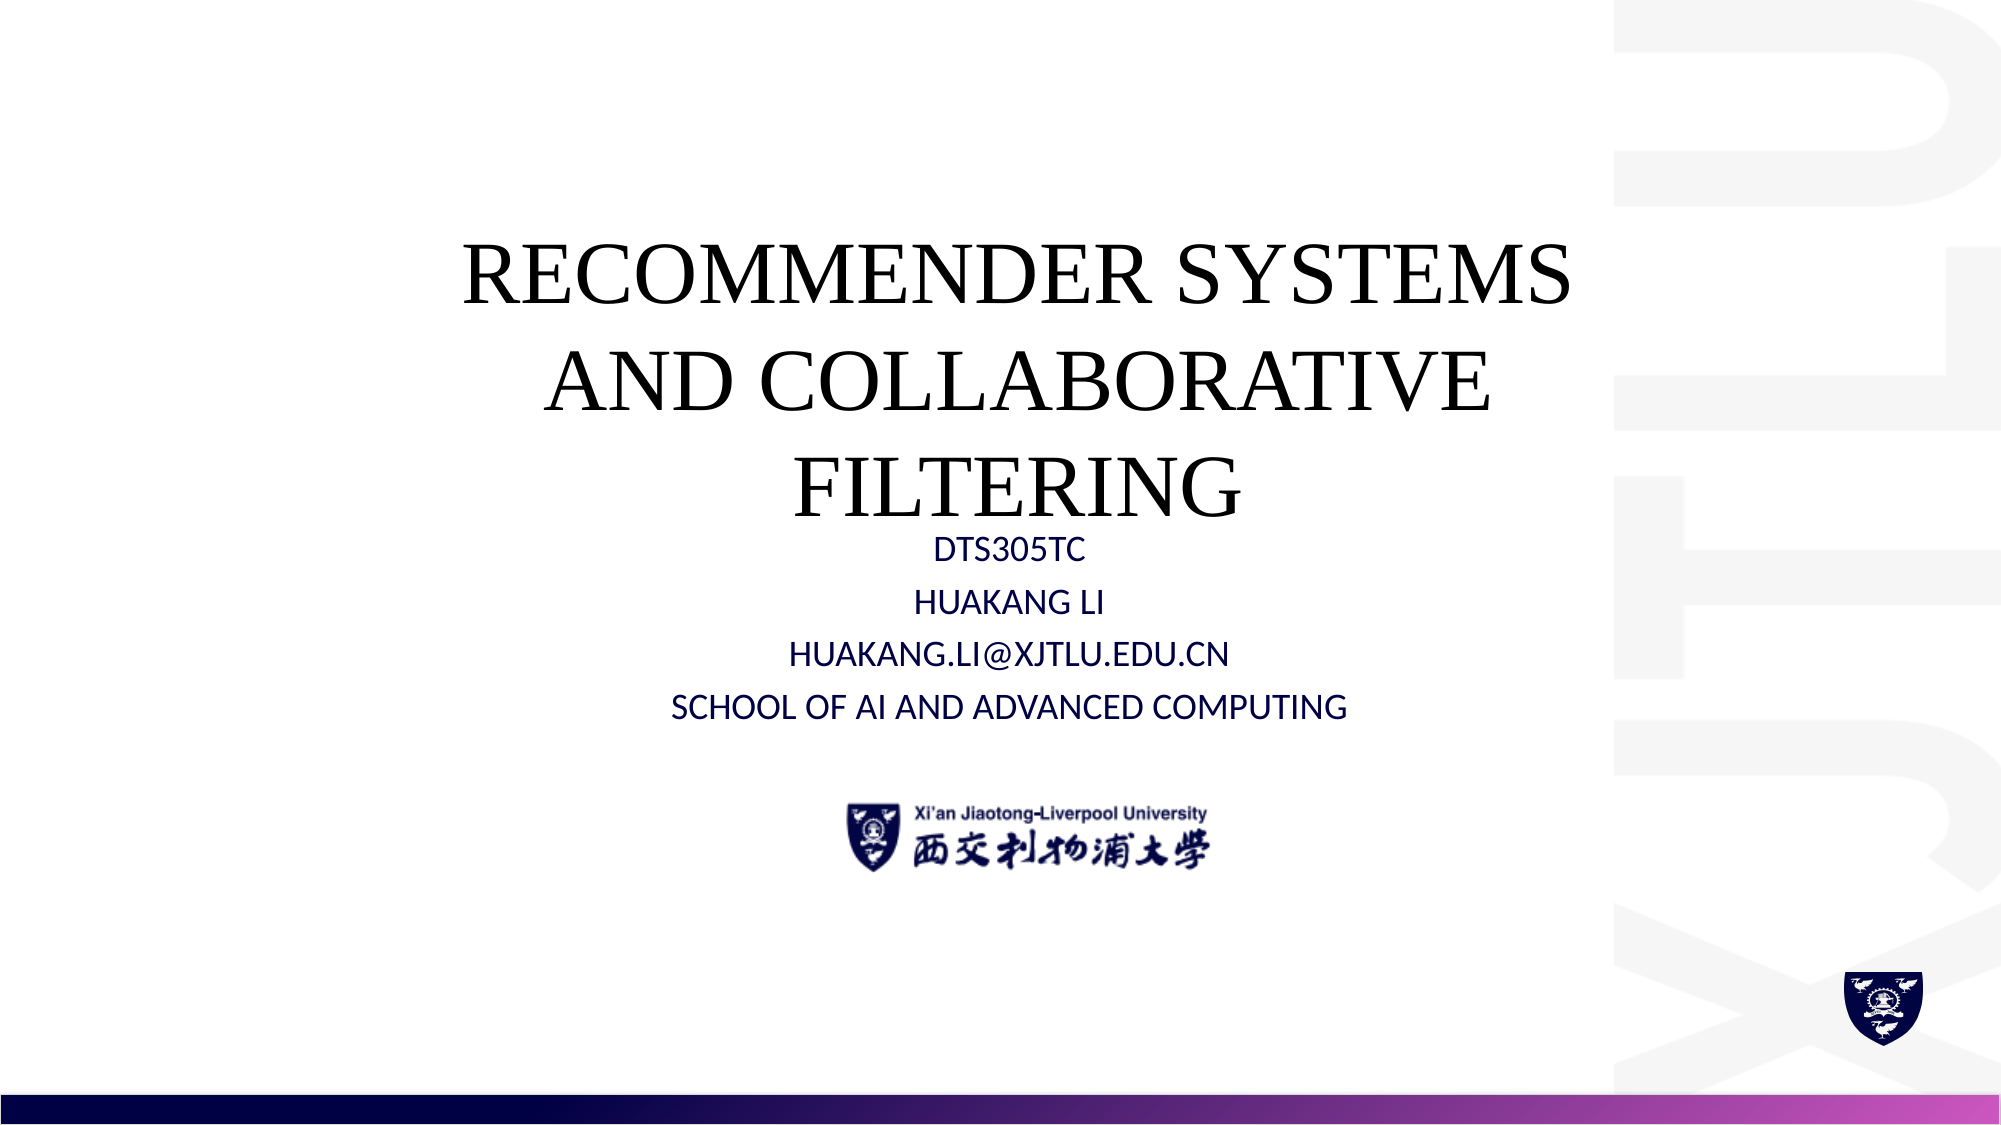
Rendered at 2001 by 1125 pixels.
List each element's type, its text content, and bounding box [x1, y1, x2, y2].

text_box DTS305TC Huakang Li Huakang.li@xjtlu.edu.cn School of AI and Advanced Computing [615, 518, 1404, 696]
picture [835, 794, 1216, 877]
picture [1844, 972, 1923, 1046]
title Recommender Systems and Collaborative Filtering [412, 230, 1625, 519]
